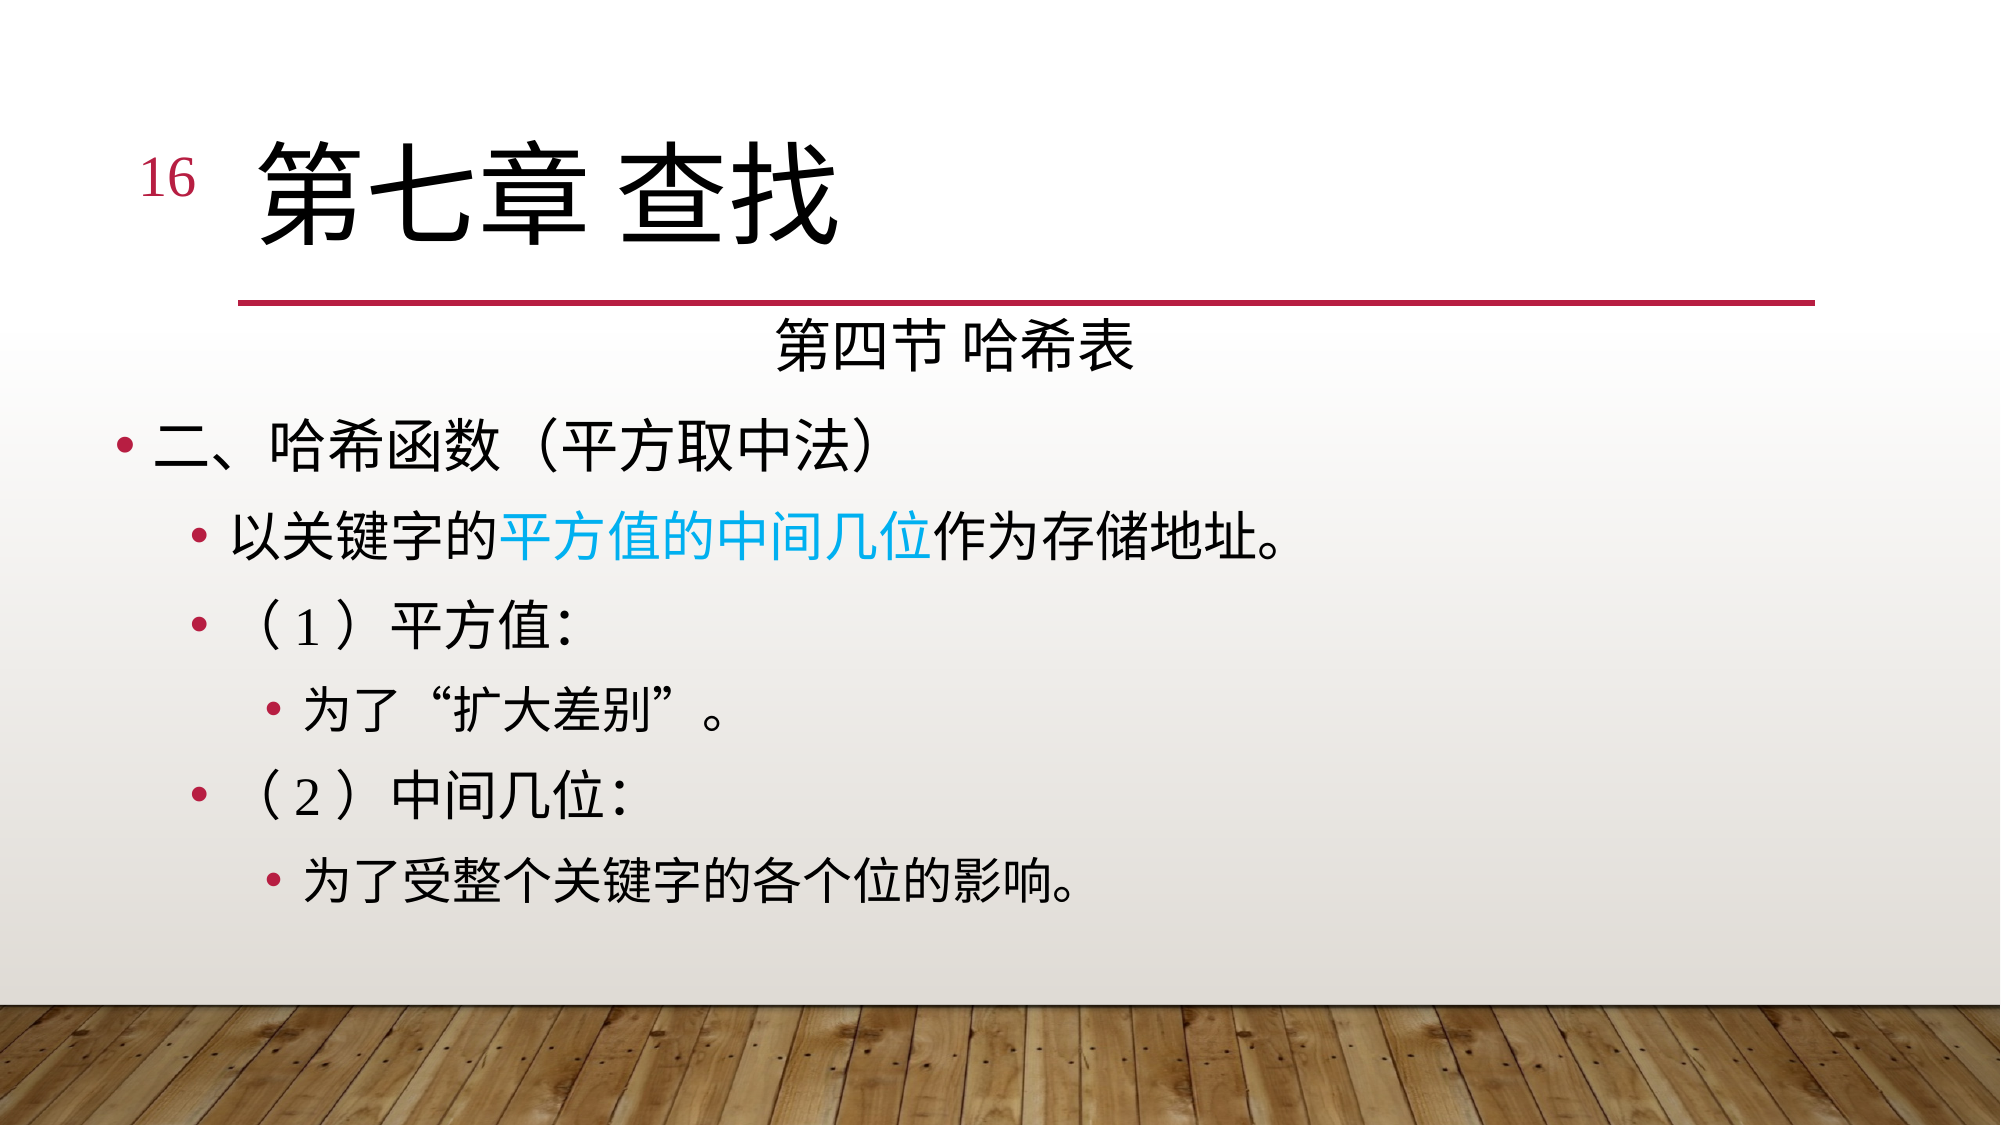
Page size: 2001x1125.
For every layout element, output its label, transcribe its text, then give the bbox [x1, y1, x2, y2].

list 二、哈希函数（平方取中法） 以关键字的平方值的中间几位作为存储地址。 （1）平方值： 为了“扩大差别”。 （2）中间几位： 为了受整个关键字的各个位的影响。 [100, 387, 2000, 1088]
text_box 第四节 哈希表 [758, 301, 1666, 387]
slide_number 16 [78, 131, 212, 214]
title 第七章 查找 [238, 131, 1814, 305]
picture [0, 1005, 2000, 1125]
